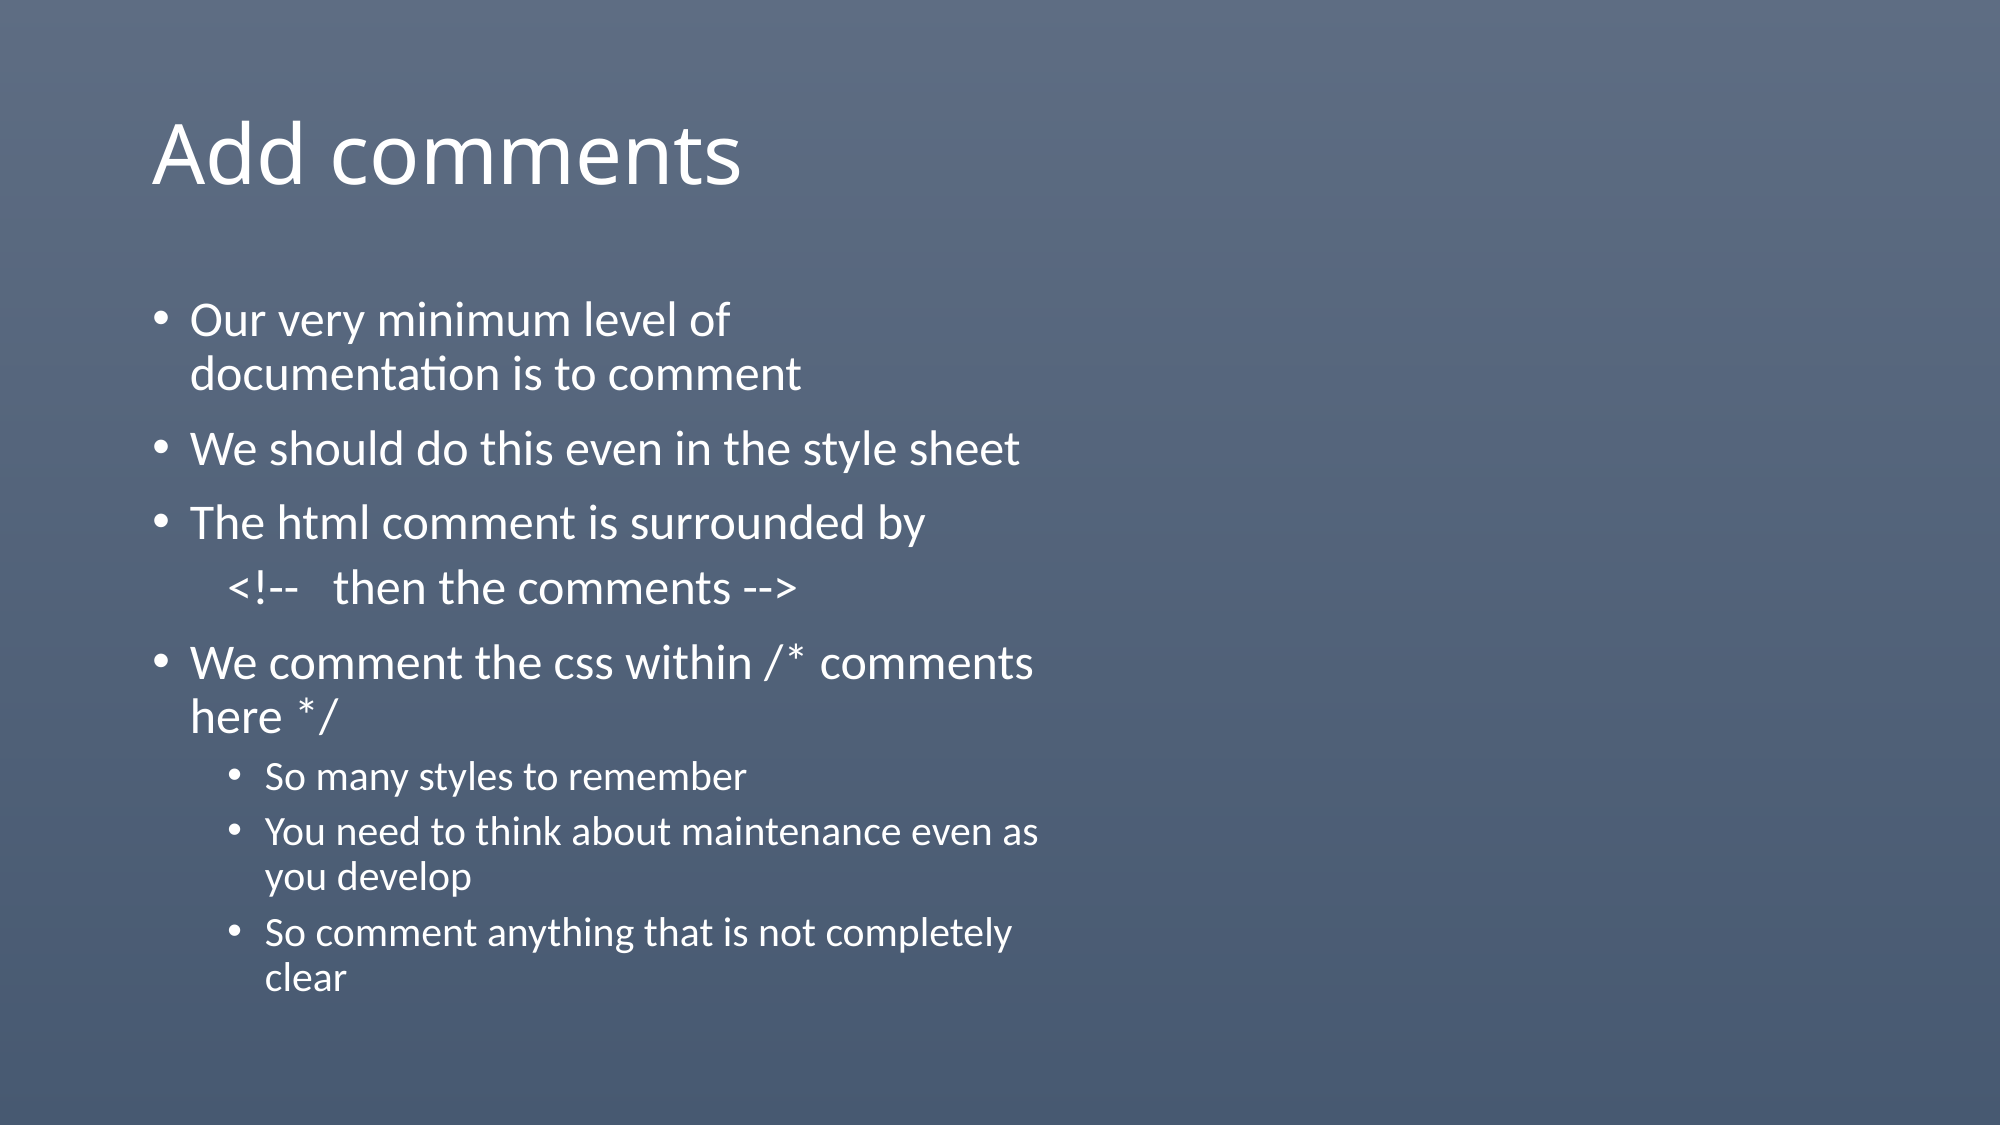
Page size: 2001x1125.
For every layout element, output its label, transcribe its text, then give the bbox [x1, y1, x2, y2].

title Add comments [137, 59, 1863, 256]
list Our very minimum level of documentation is to comment We should do this even in the style sheet The html comment is surrounded by <!-- then the comments --> We comment the css within /* comments here */ So many styles to remember You need to think about maintenance even as you develop So comment anything that is not completely clear [137, 285, 1063, 1014]
